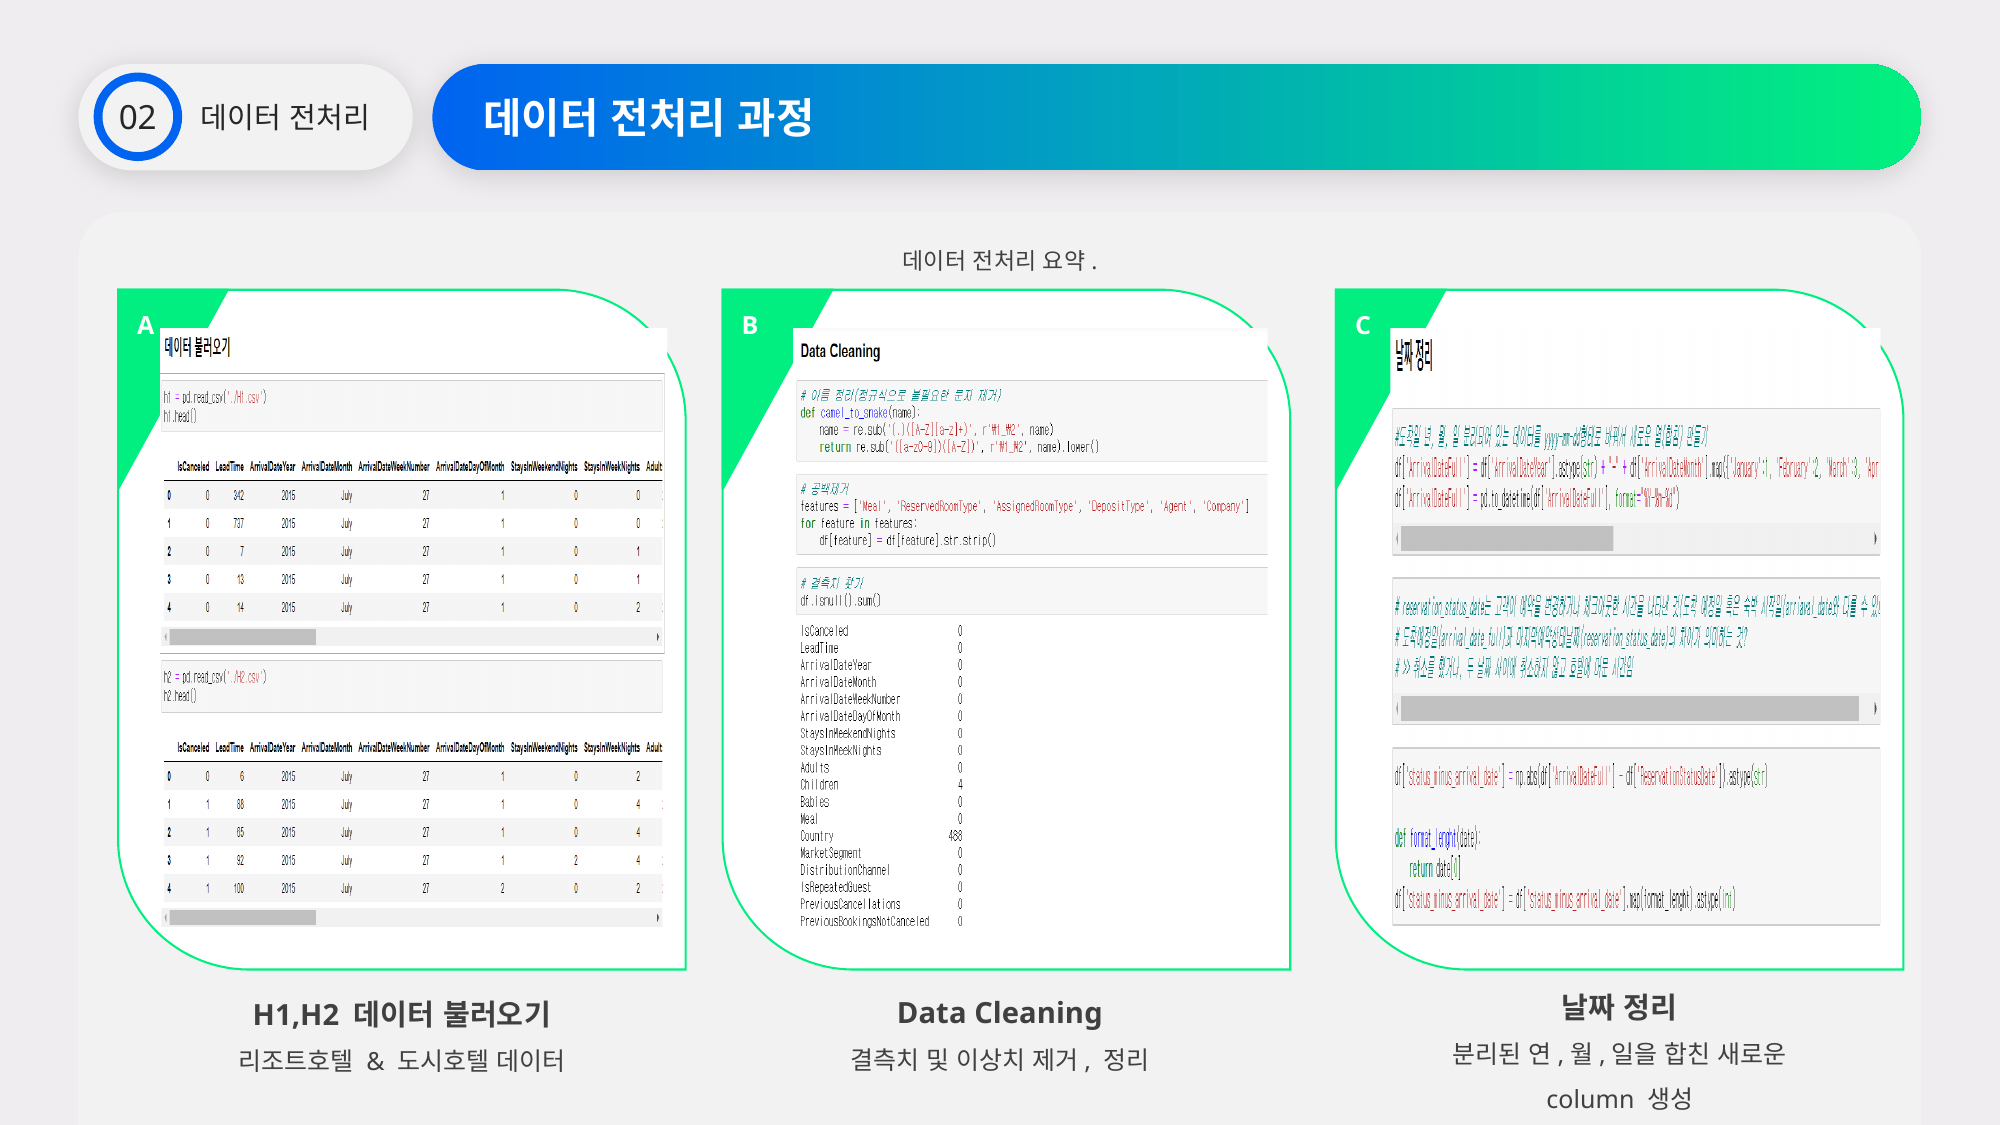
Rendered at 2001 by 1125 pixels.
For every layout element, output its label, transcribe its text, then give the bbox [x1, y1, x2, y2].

picture [160, 328, 668, 931]
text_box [118, 289, 686, 970]
picture [793, 328, 1268, 931]
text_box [722, 289, 1291, 970]
text_box 02 [96, 75, 179, 158]
text_box Data Cleaning 결측치 및 이상치 제거, 정리 [793, 970, 1207, 1082]
text_box H1,H2 데이터 불러오기 리조트호텔 & 도시호텔 데이터 [195, 970, 609, 1083]
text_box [1335, 289, 1904, 970]
text_box 데이터 전처리 과정 [431, 63, 1923, 172]
picture [1390, 328, 1881, 931]
text_box 데이터 전처리 [77, 63, 414, 172]
text_box [77, 210, 1923, 1125]
text_box 데이터 전처리 요약. [522, 225, 1478, 282]
text_box 날짜 정리 분리된 연,월,일을 합친 새로운 column 생성 [1412, 970, 1827, 1122]
